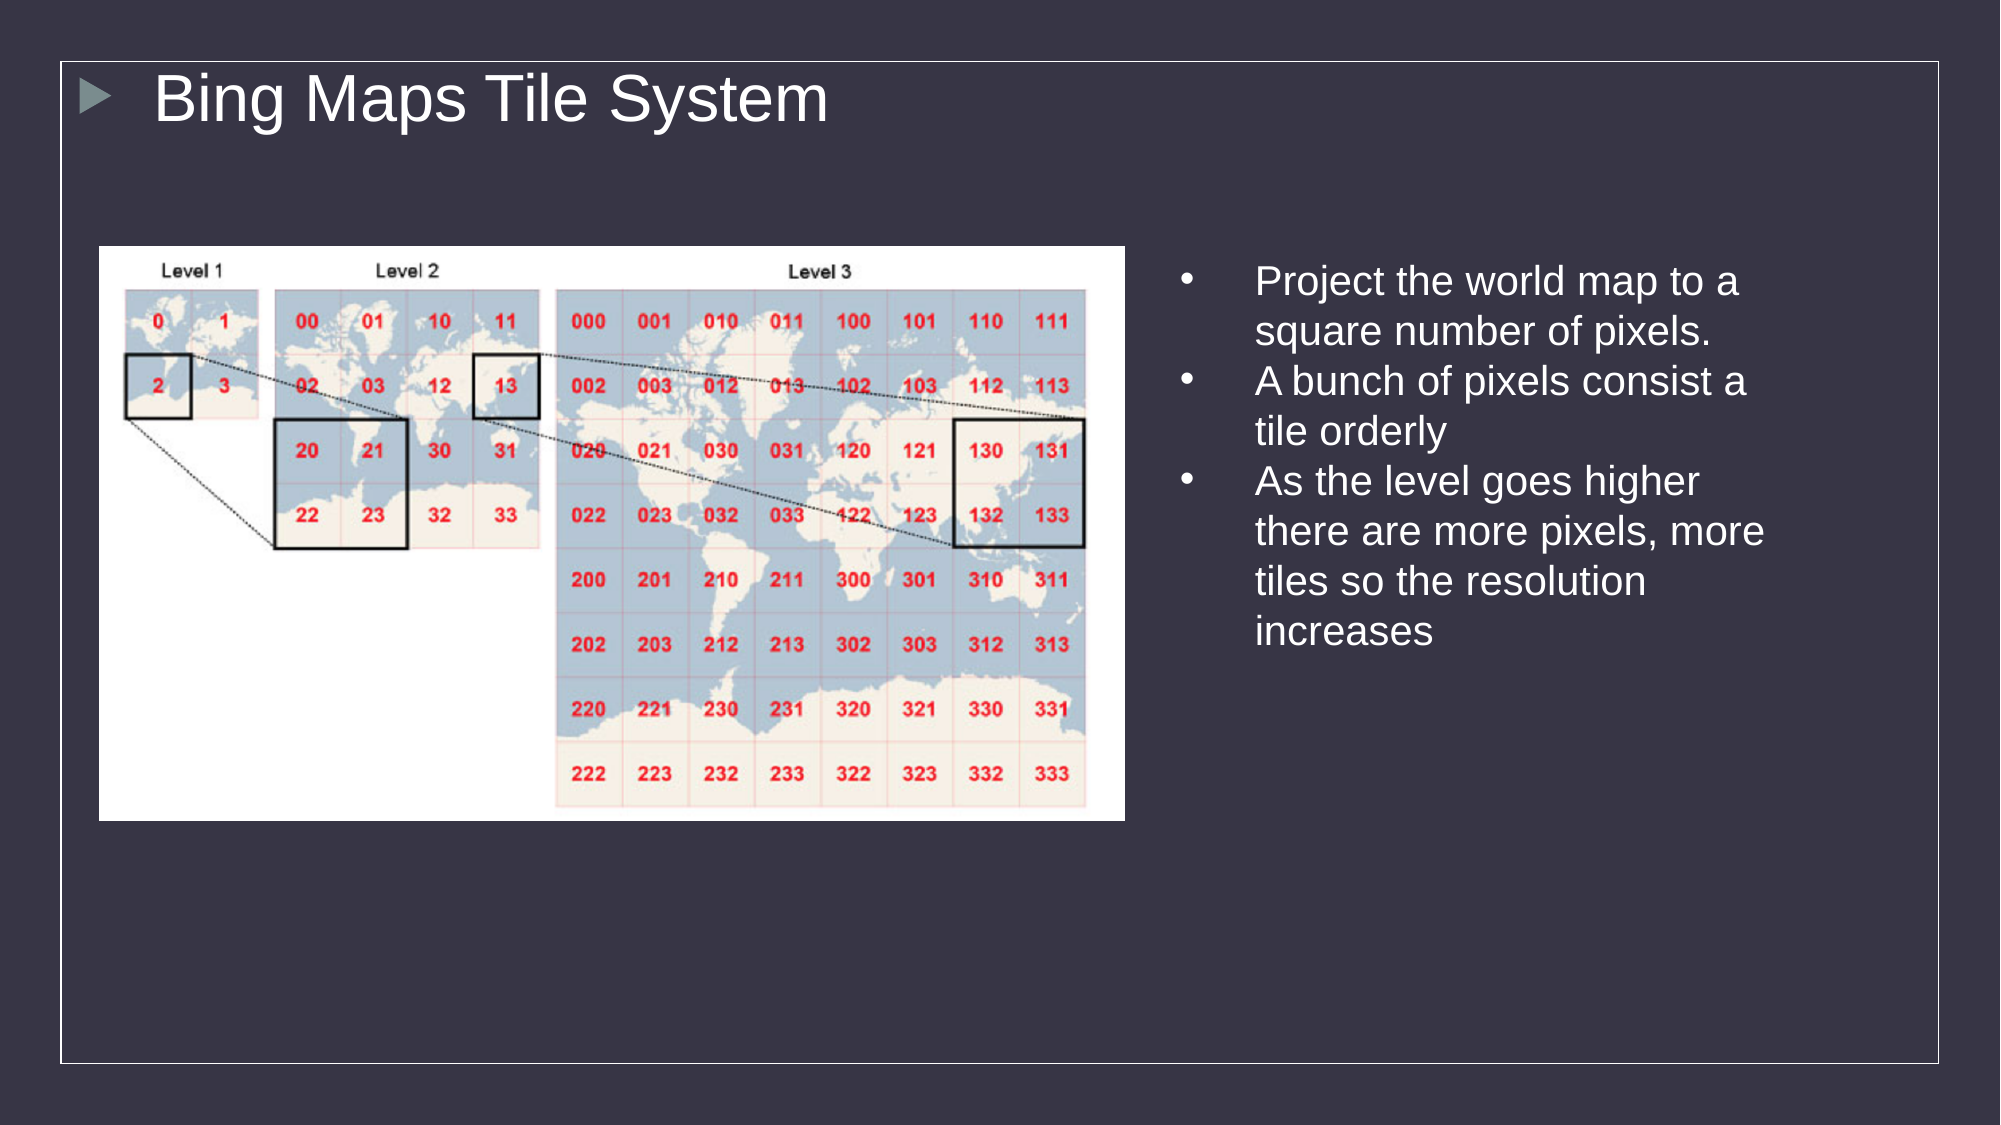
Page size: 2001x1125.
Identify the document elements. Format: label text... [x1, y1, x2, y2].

text_box Project the world map to a square number of pixels. A bunch of pixels consist a tile orderly As the level goes higher there are more pixels, more tiles so the resolution increases [1179, 246, 1798, 662]
picture [99, 245, 1125, 821]
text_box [79, 47, 850, 144]
